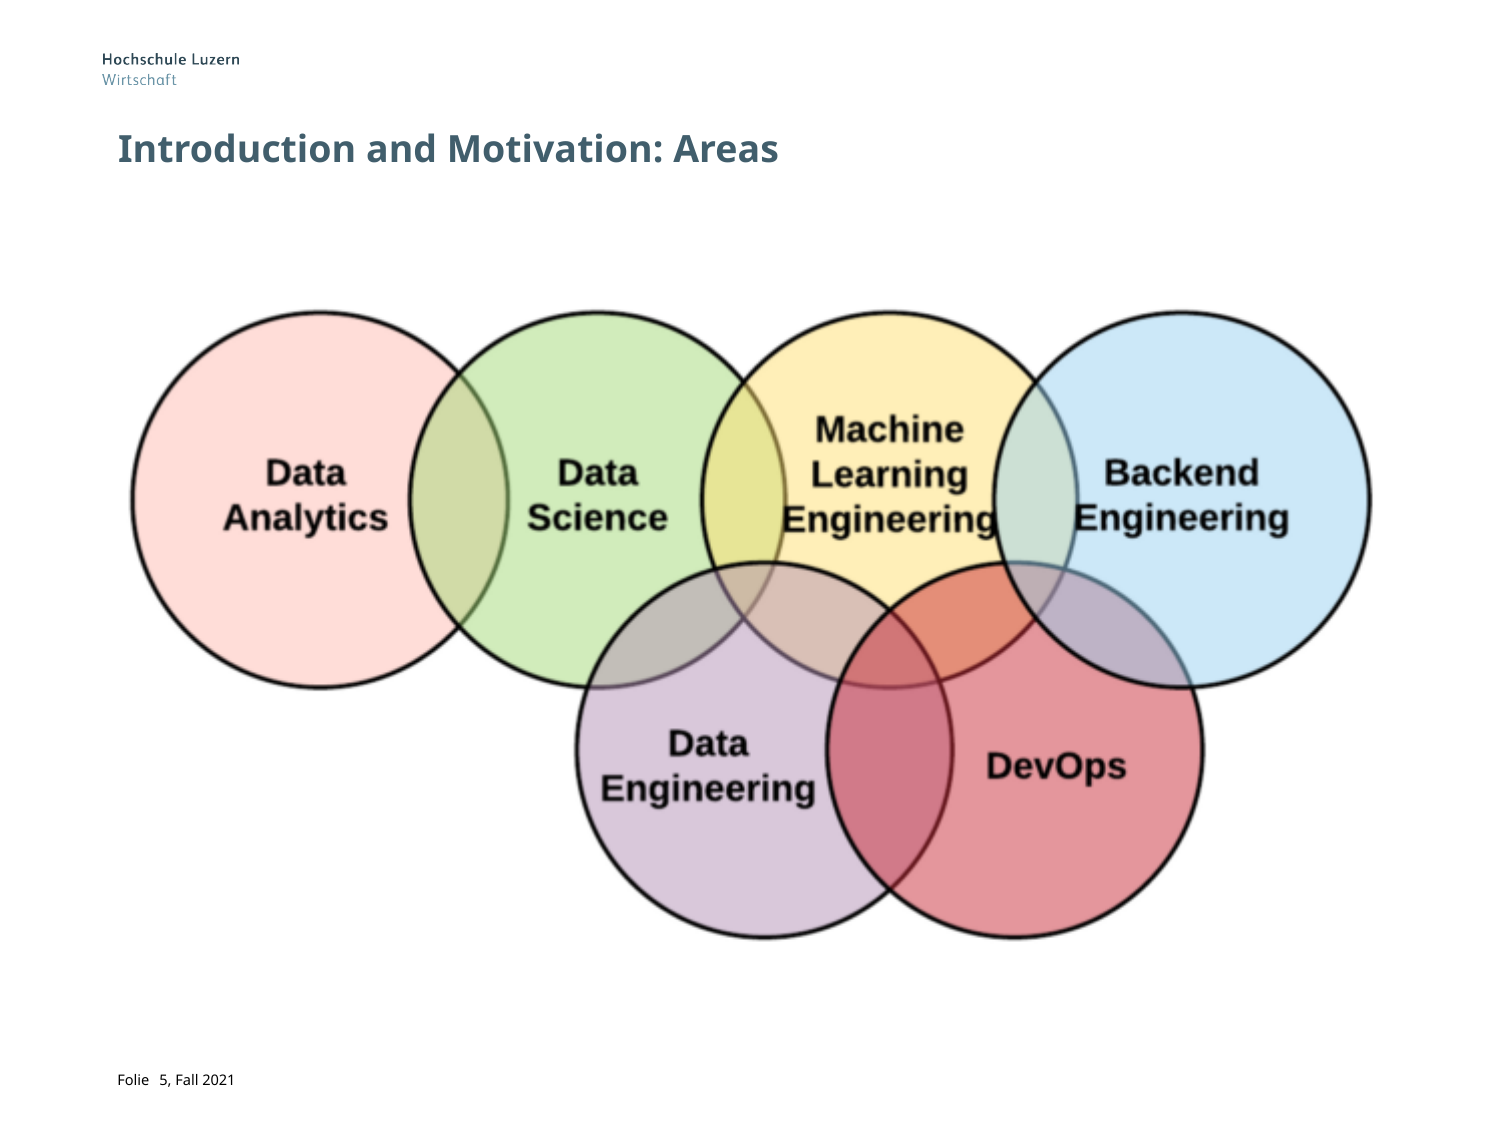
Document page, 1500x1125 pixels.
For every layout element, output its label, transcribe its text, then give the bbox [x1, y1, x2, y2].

title Introduction and Motivation: Areas [106, 113, 1447, 194]
picture [102, 53, 239, 85]
picture [49, 230, 1453, 1023]
slide_number ‹#›, Fall 2021 [147, 1058, 1478, 1125]
